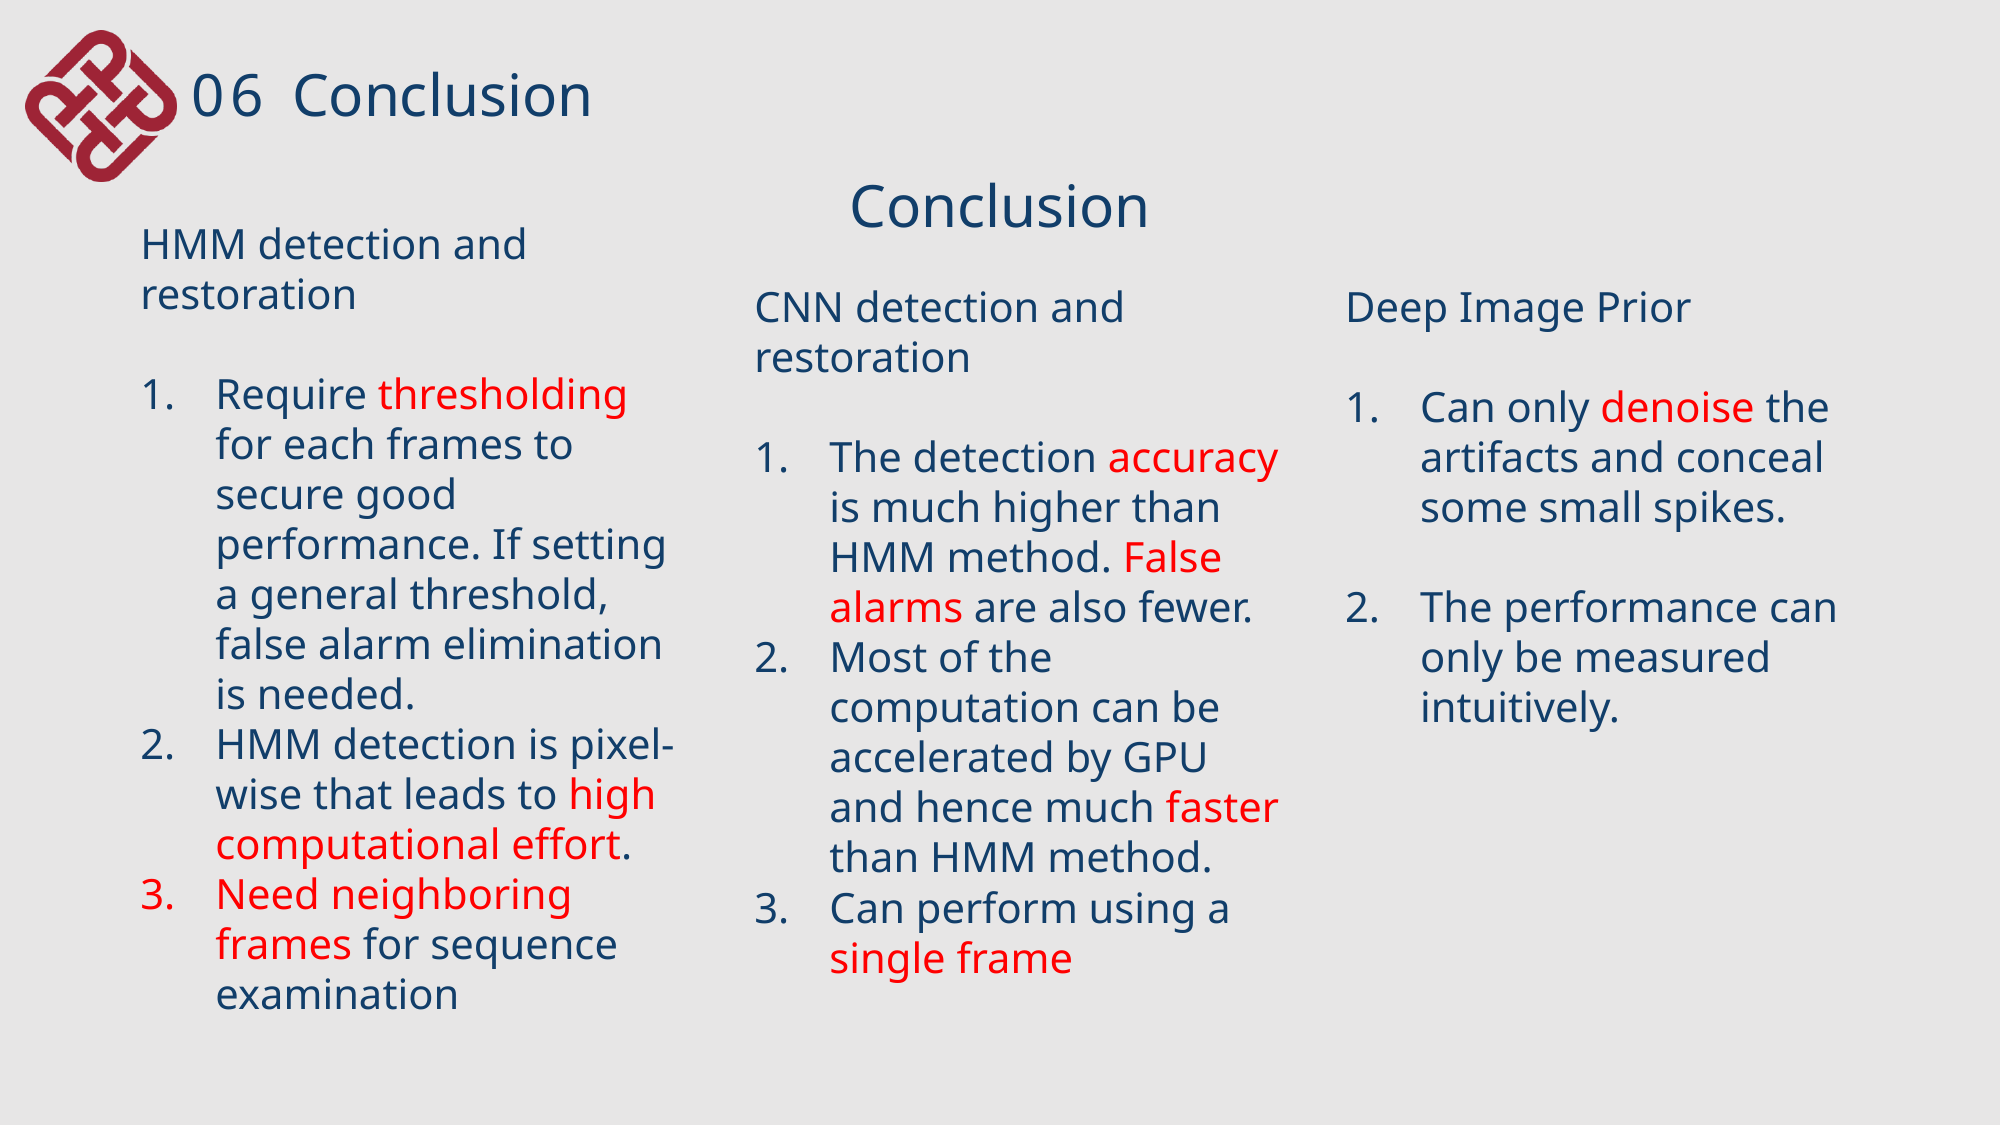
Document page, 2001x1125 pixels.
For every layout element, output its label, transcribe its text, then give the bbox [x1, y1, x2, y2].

text_box HMM detection and restoration Require thresholding for each frames to secure good performance. If setting a general threshold, false alarm elimination is needed. HMM detection is pixel-wise that leads to high computational effort. Need neighboring frames for sequence examination [125, 210, 705, 1026]
picture [25, 30, 177, 182]
text_box Conclusion [394, 161, 1606, 317]
text_box 06 Conclusion [176, 50, 777, 206]
text_box CNN detection and restoration The detection accuracy is much higher than HMM method. False alarms are also fewer. Most of the computation can be accelerated by GPU and hence much faster than HMM method. Can perform using a single frame [739, 273, 1296, 989]
text_box Deep Image Prior Can only denoise the artifacts and conceal some small spikes. The performance can only be measured intuitively. [1330, 273, 1881, 739]
